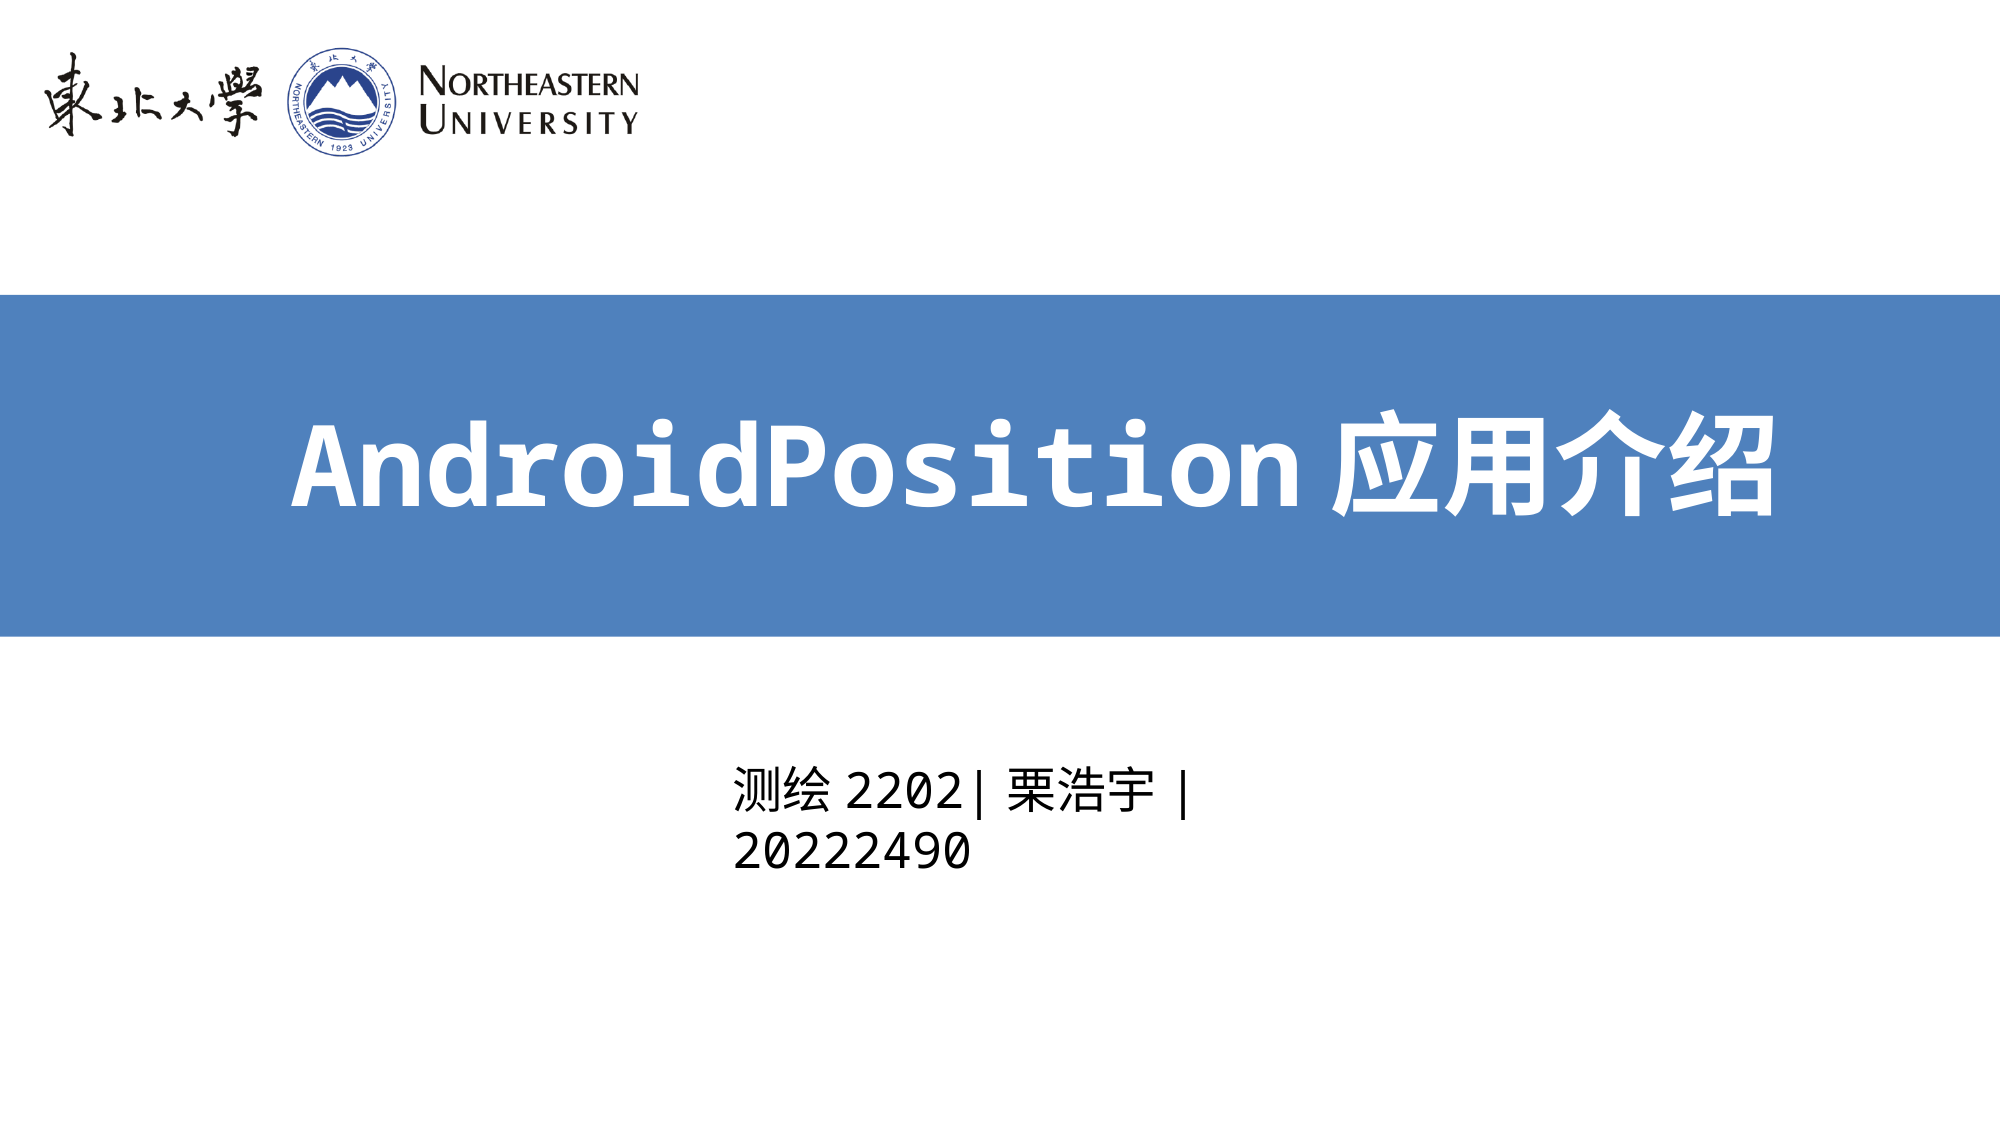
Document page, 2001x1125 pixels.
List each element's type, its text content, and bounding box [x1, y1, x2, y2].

text_box [0, 294, 2000, 637]
text_box AndroidPosition应用介绍 [86, 386, 1984, 597]
picture [19, 19, 687, 173]
text_box 测绘2202|栗浩宇|20222490 [717, 750, 1352, 886]
